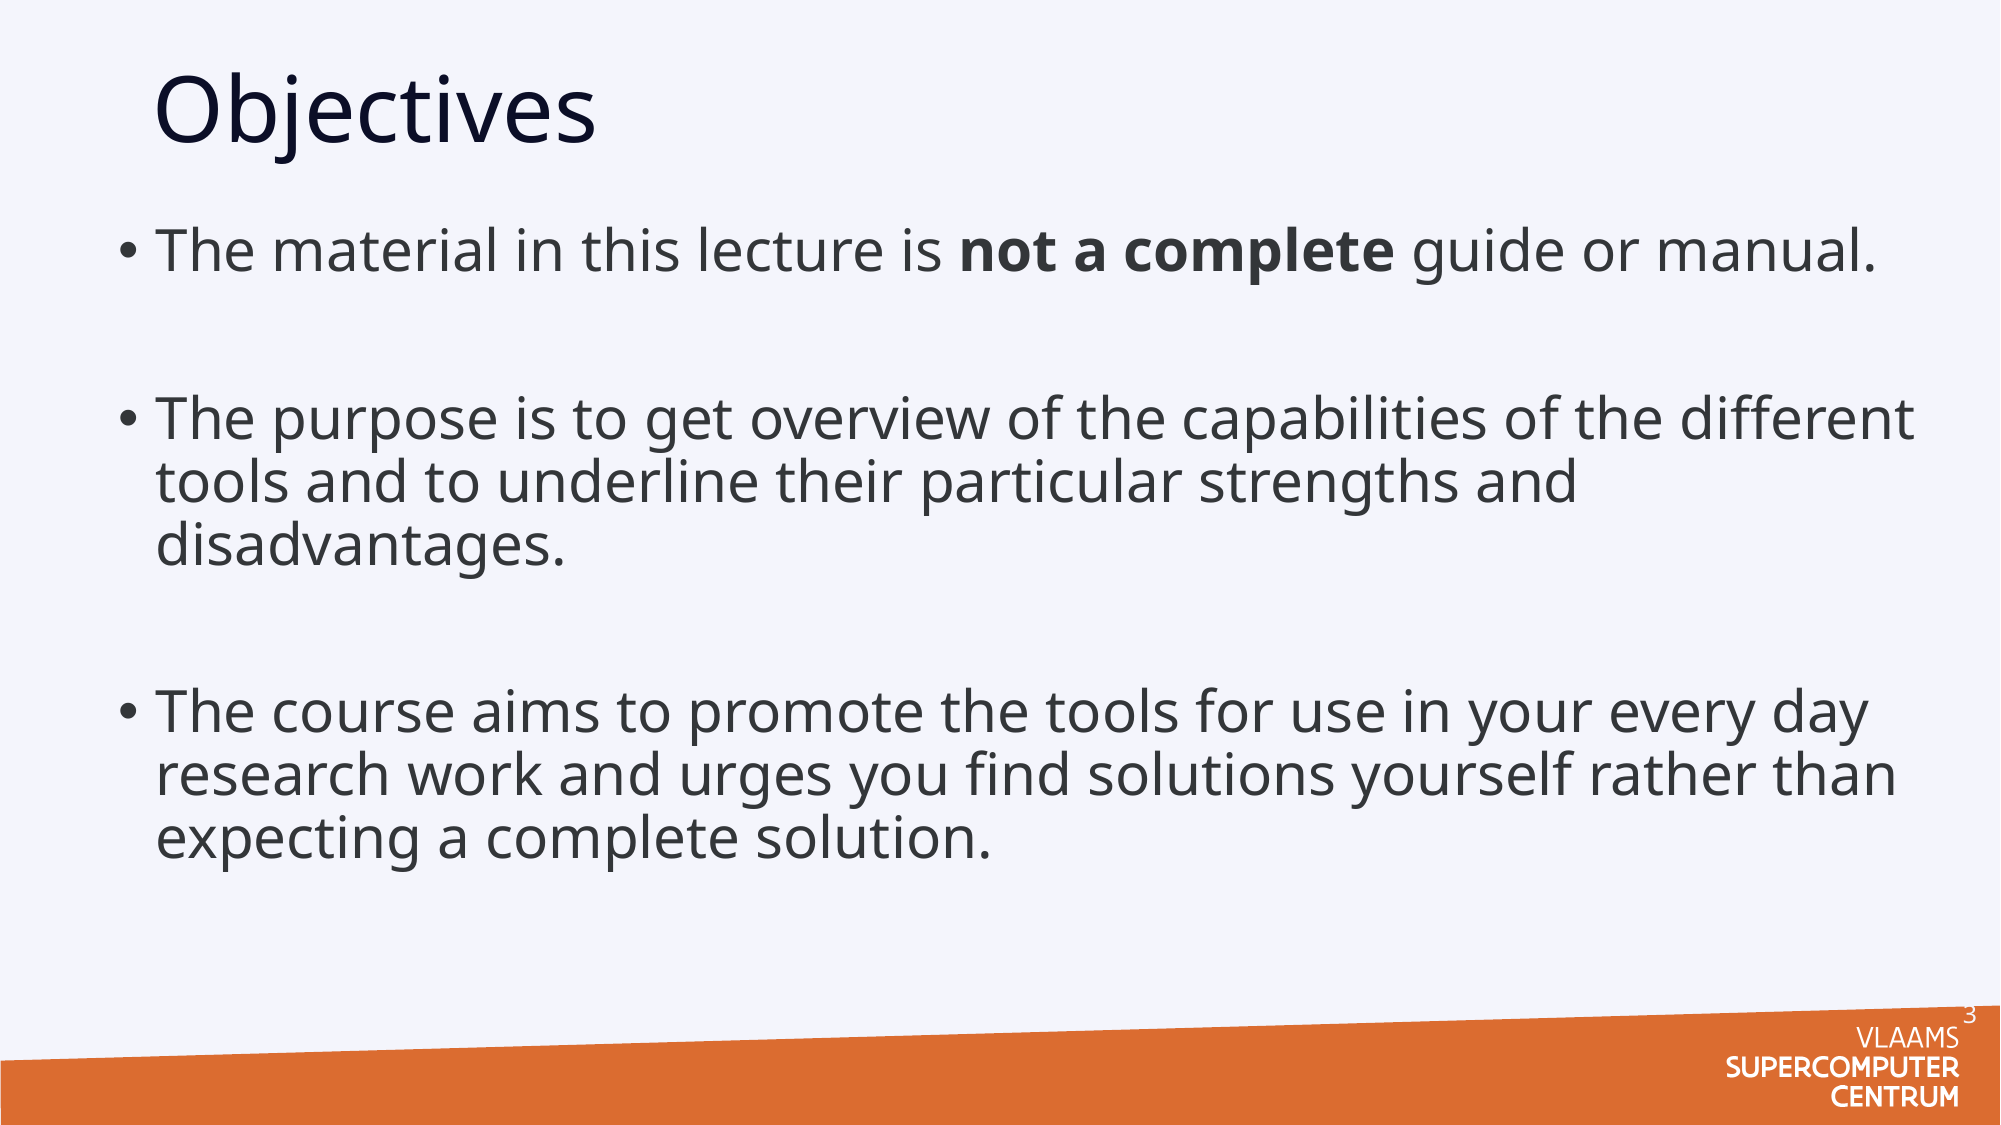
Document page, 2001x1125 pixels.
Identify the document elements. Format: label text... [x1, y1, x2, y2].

list The material in this lecture is not a complete guide or manual. The purpose is to get overview of the capabilities of the different tools and to underline their particular strengths and disadvantages. The course aims to promote the tools for use in your every day research work and urges you find solutions yourself rather than expecting a complete solution. [118, 221, 1941, 948]
slide_number 3 [1787, 992, 1993, 1040]
picture [1725, 1021, 1960, 1117]
title Objectives [137, 4, 1863, 221]
